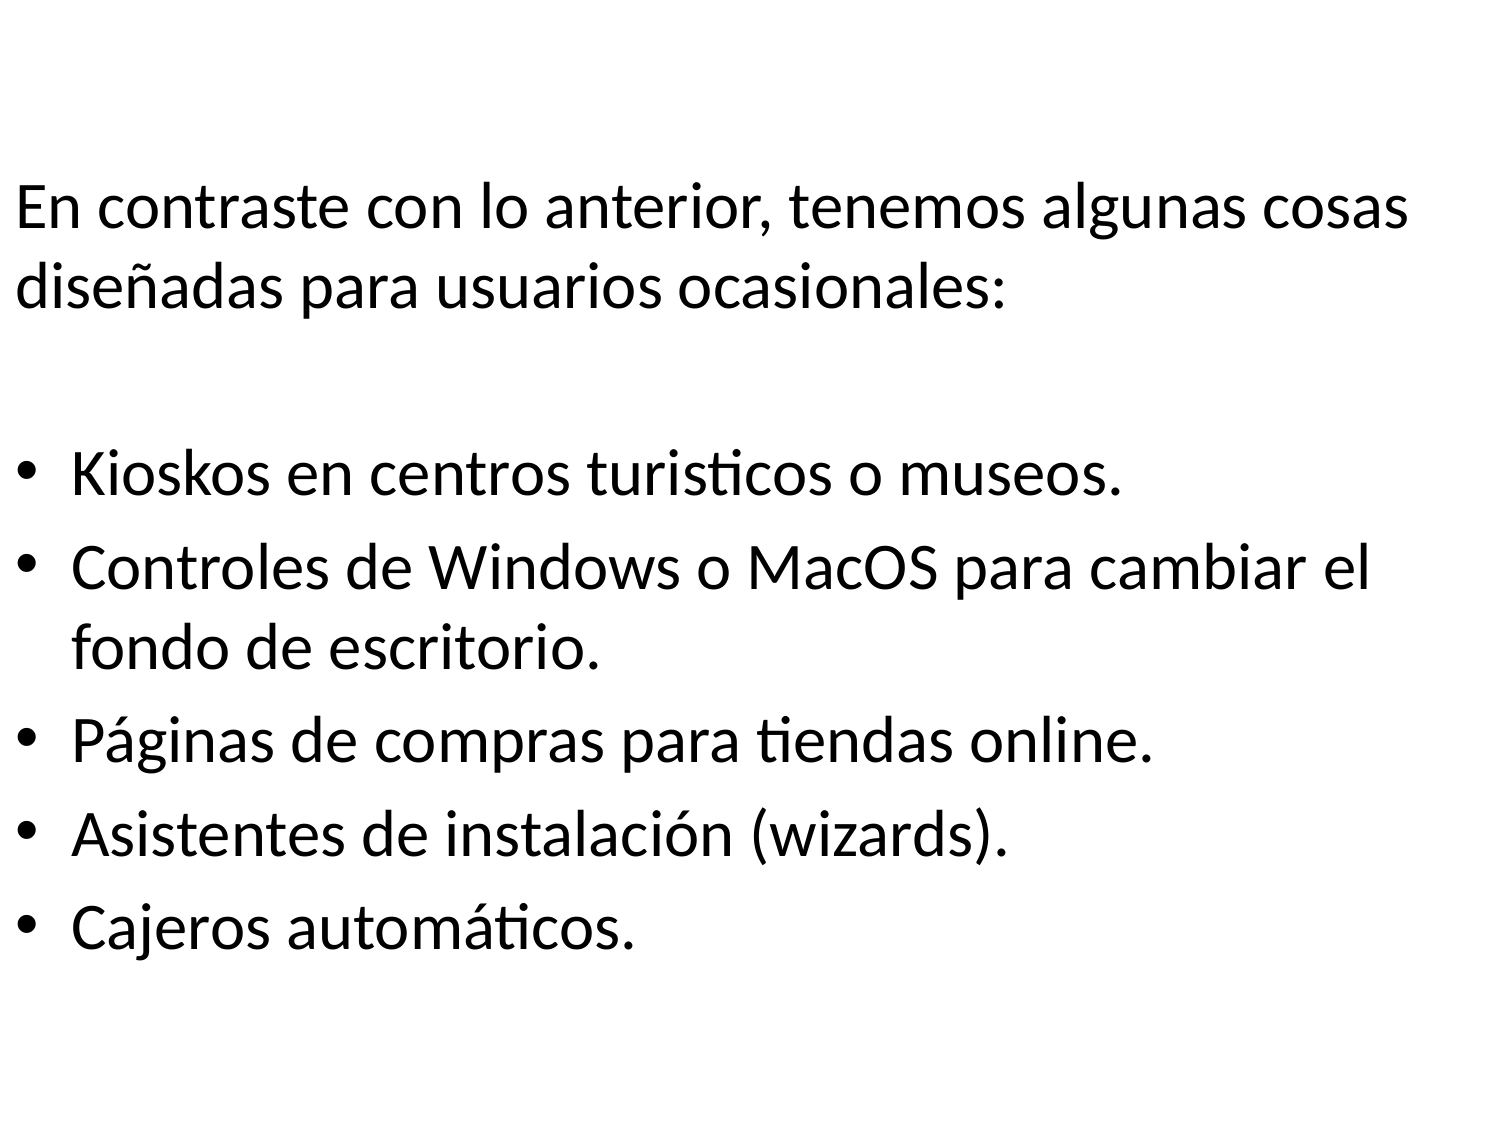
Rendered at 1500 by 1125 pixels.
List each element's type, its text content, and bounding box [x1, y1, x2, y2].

list En contraste con lo anterior, tenemos algunas cosas diseñadas para usuarios ocasionales: Kioskos en centros turisticos o museos. Controles de Windows o MacOS para cambiar el fondo de escritorio. Páginas de compras para tiendas online. Asistentes de instalación (wizards). Cajeros automáticos. [0, 0, 1500, 1125]
